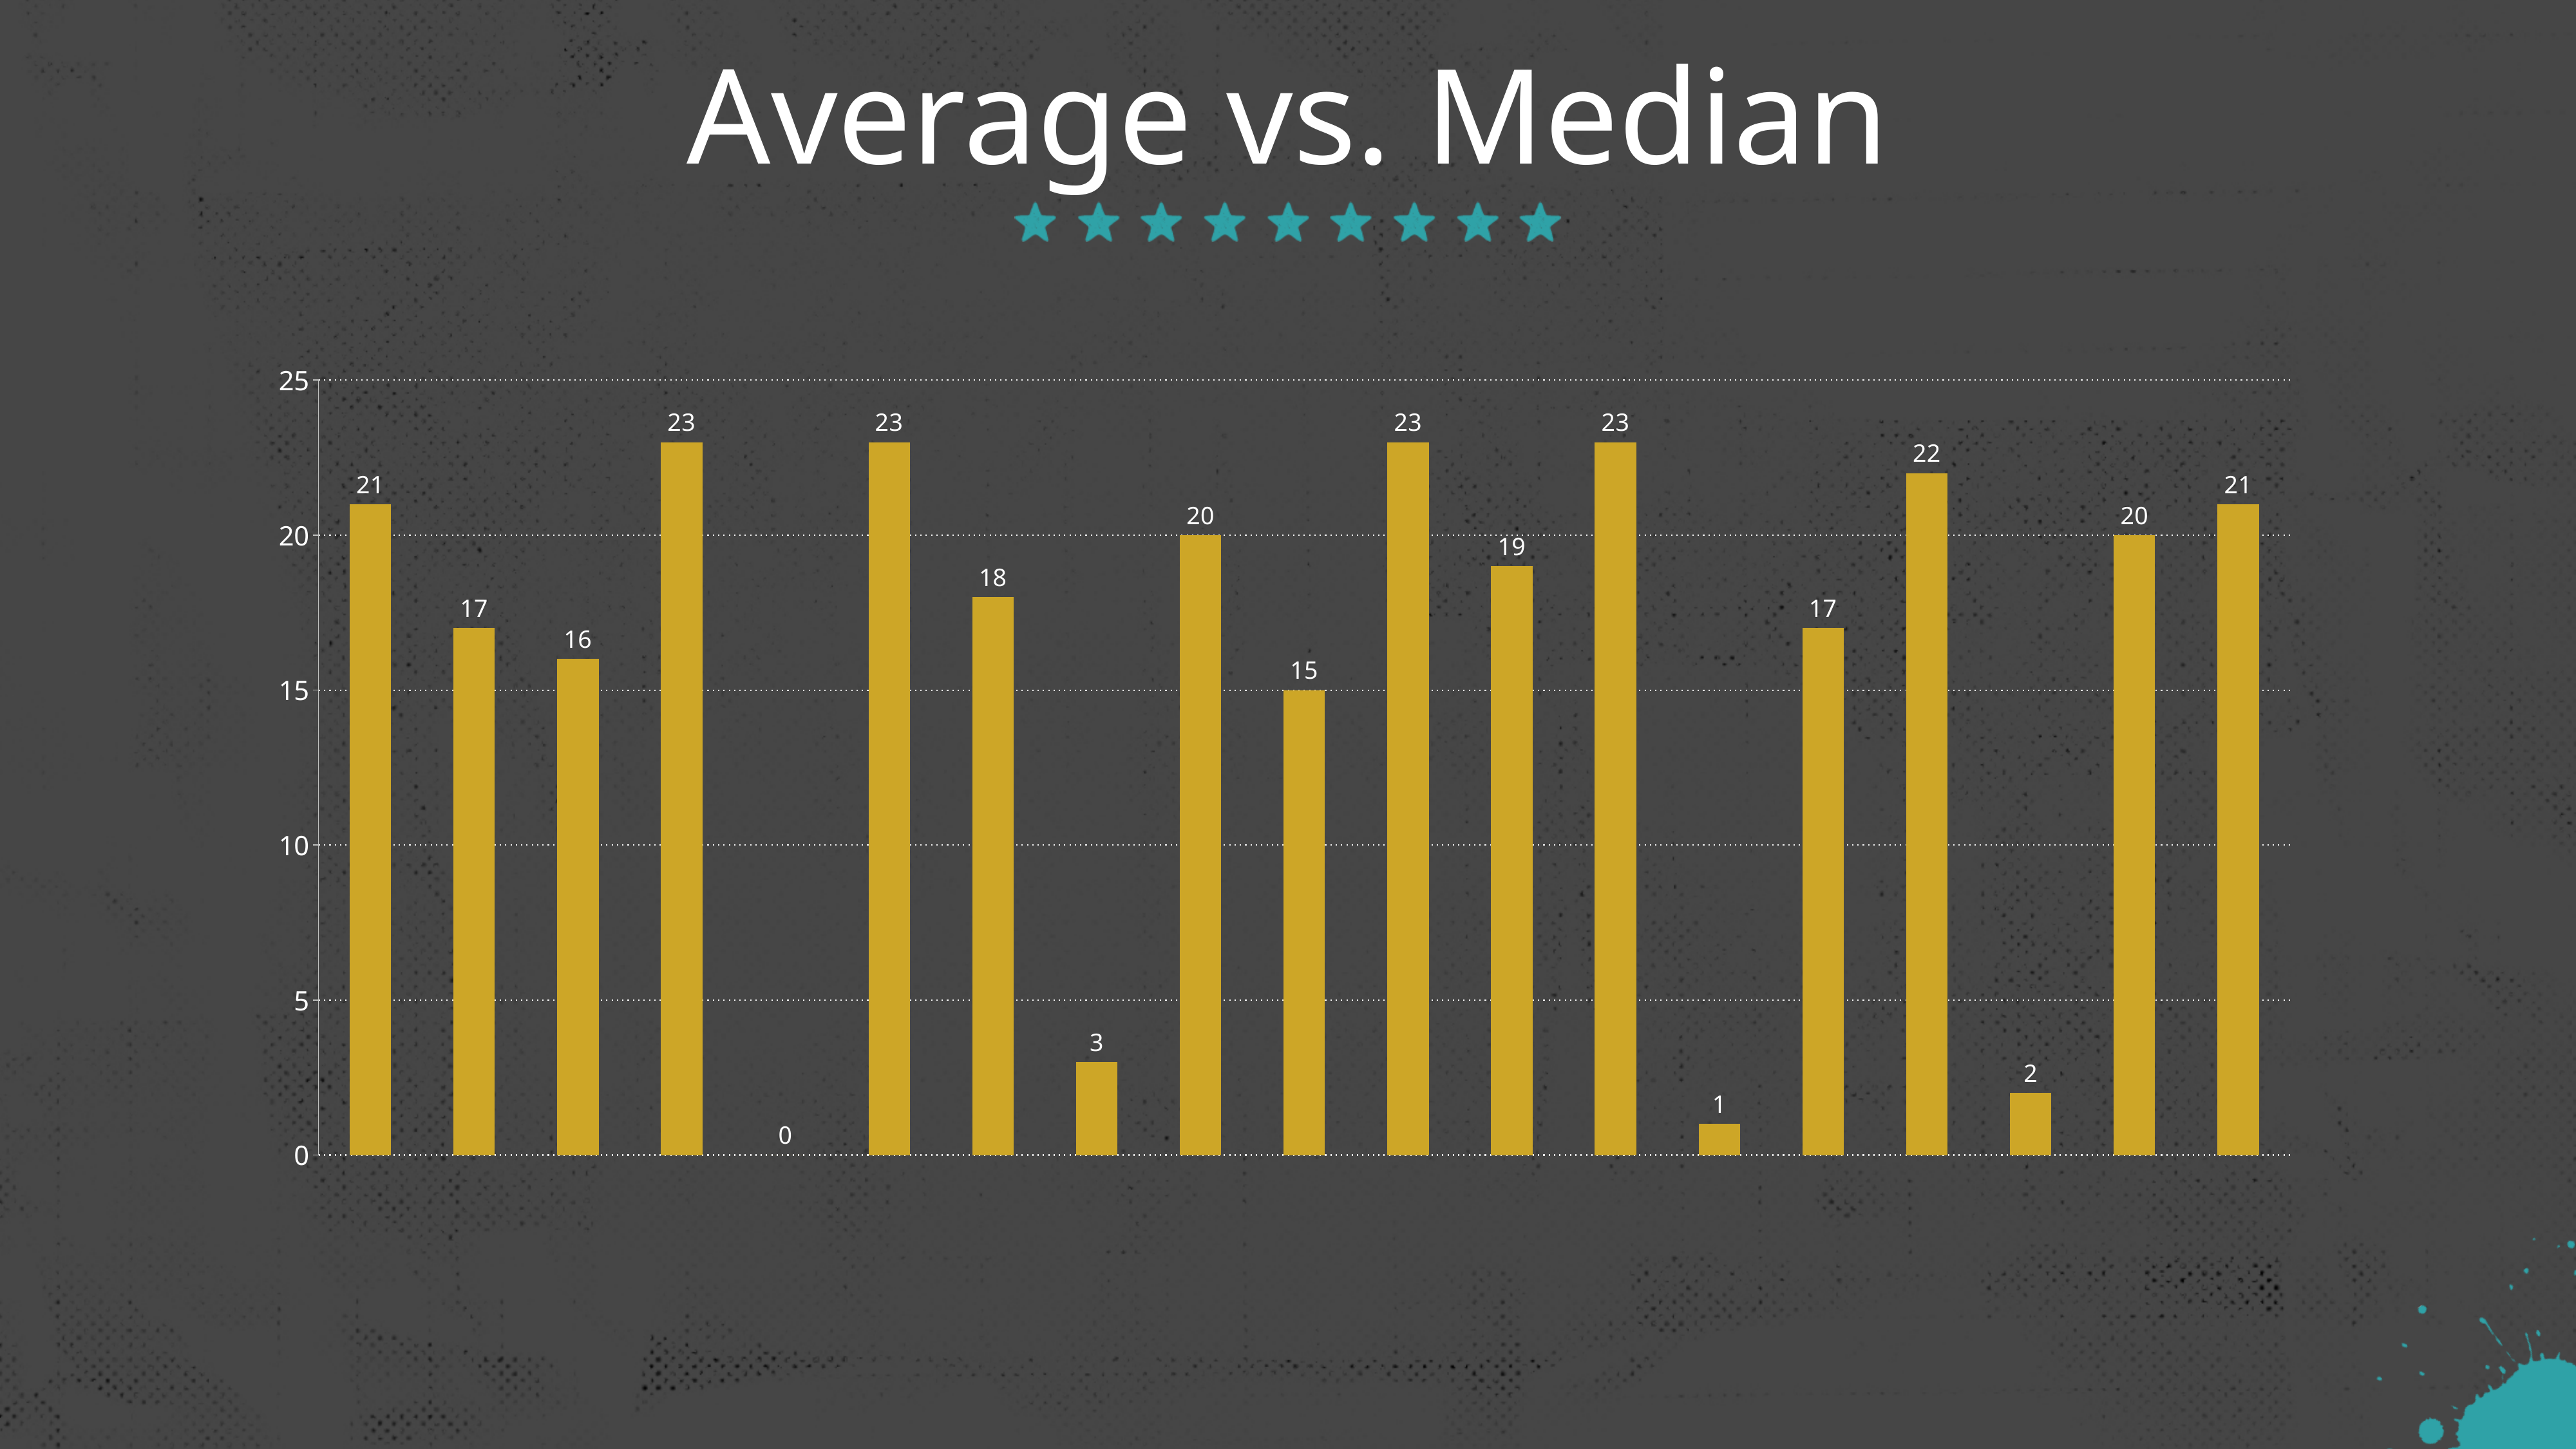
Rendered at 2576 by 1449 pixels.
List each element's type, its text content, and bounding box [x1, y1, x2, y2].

picture [0, 177, 2576, 1449]
title Average vs. Median [0, 0, 2576, 177]
chart [235, 349, 2331, 1202]
